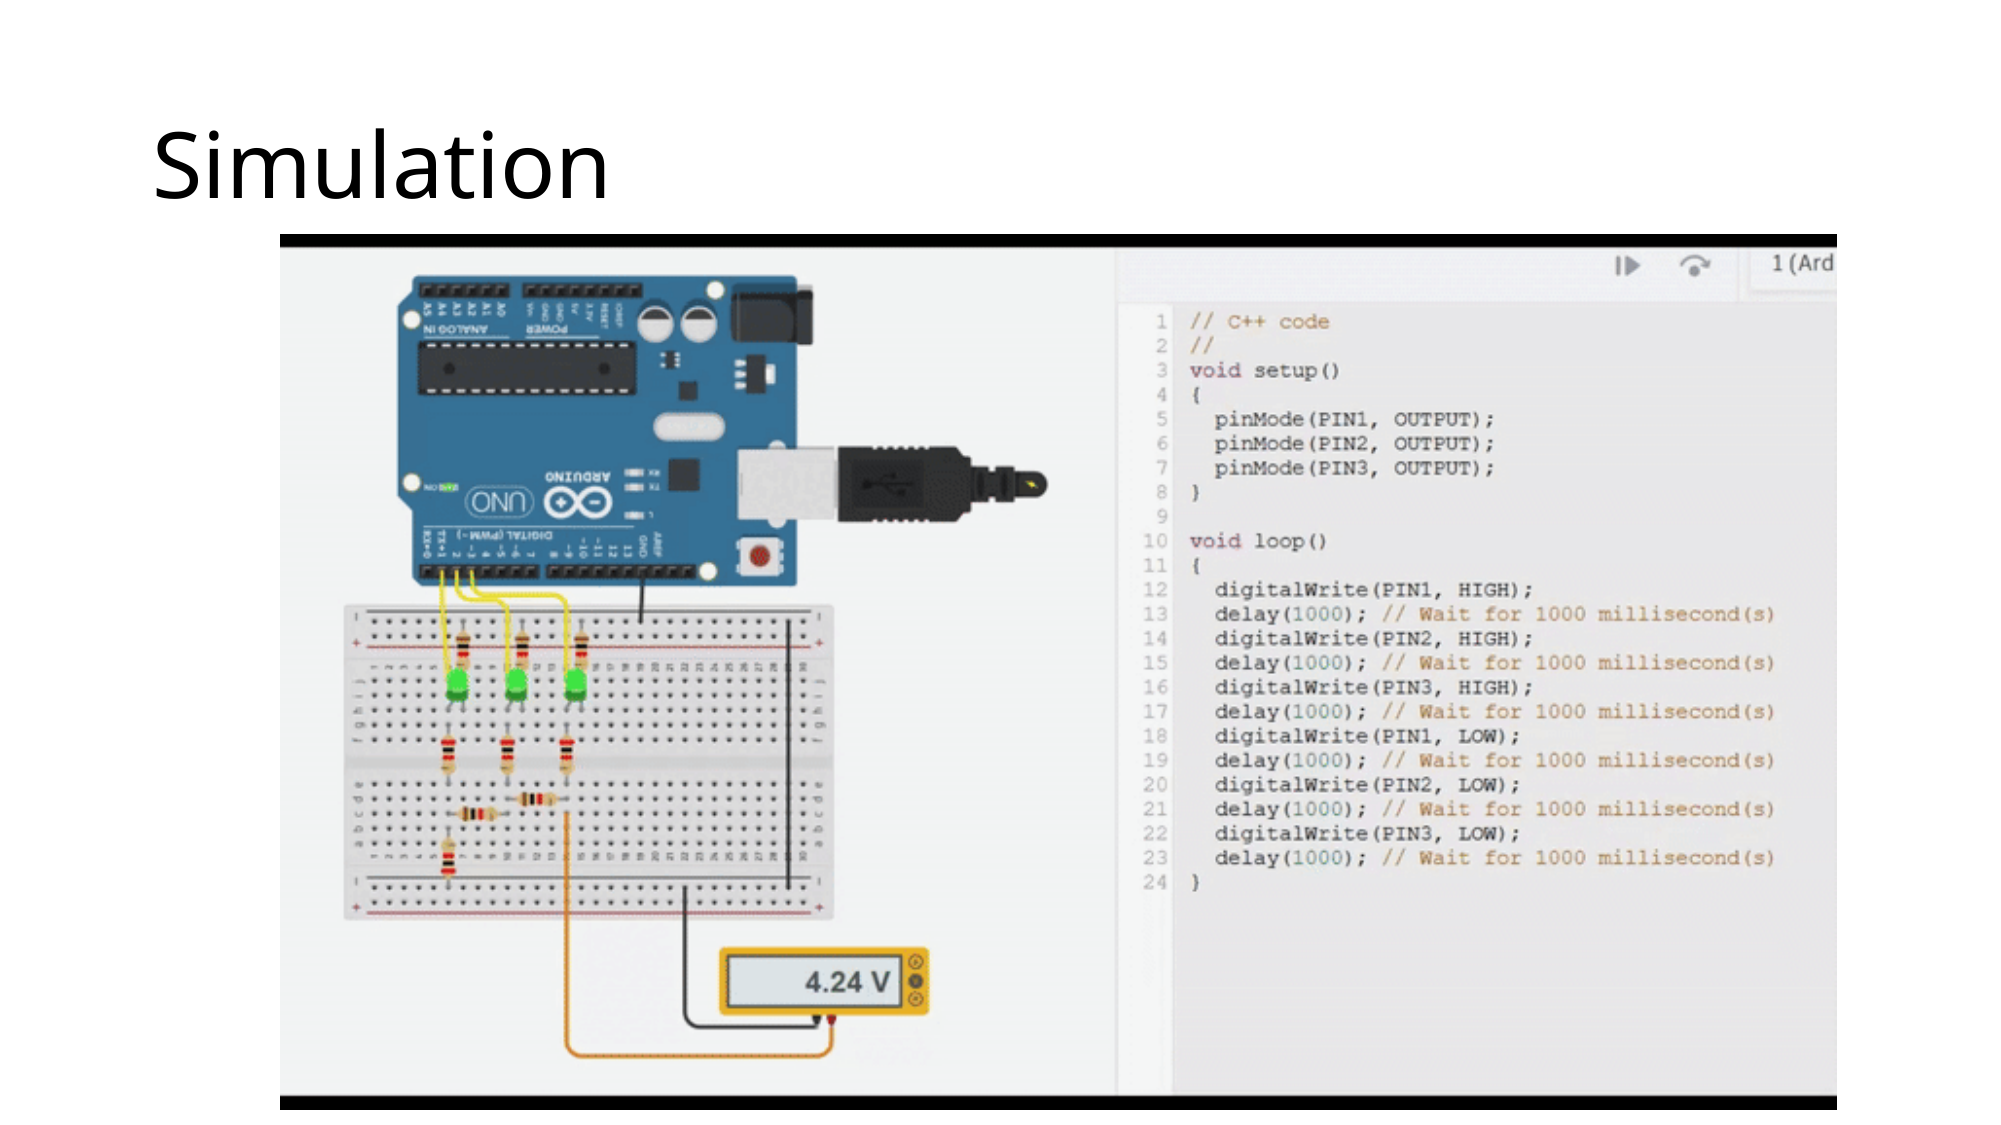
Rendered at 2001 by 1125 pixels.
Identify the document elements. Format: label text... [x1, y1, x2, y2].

title Simulation [137, 59, 1863, 278]
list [280, 233, 1837, 1111]
